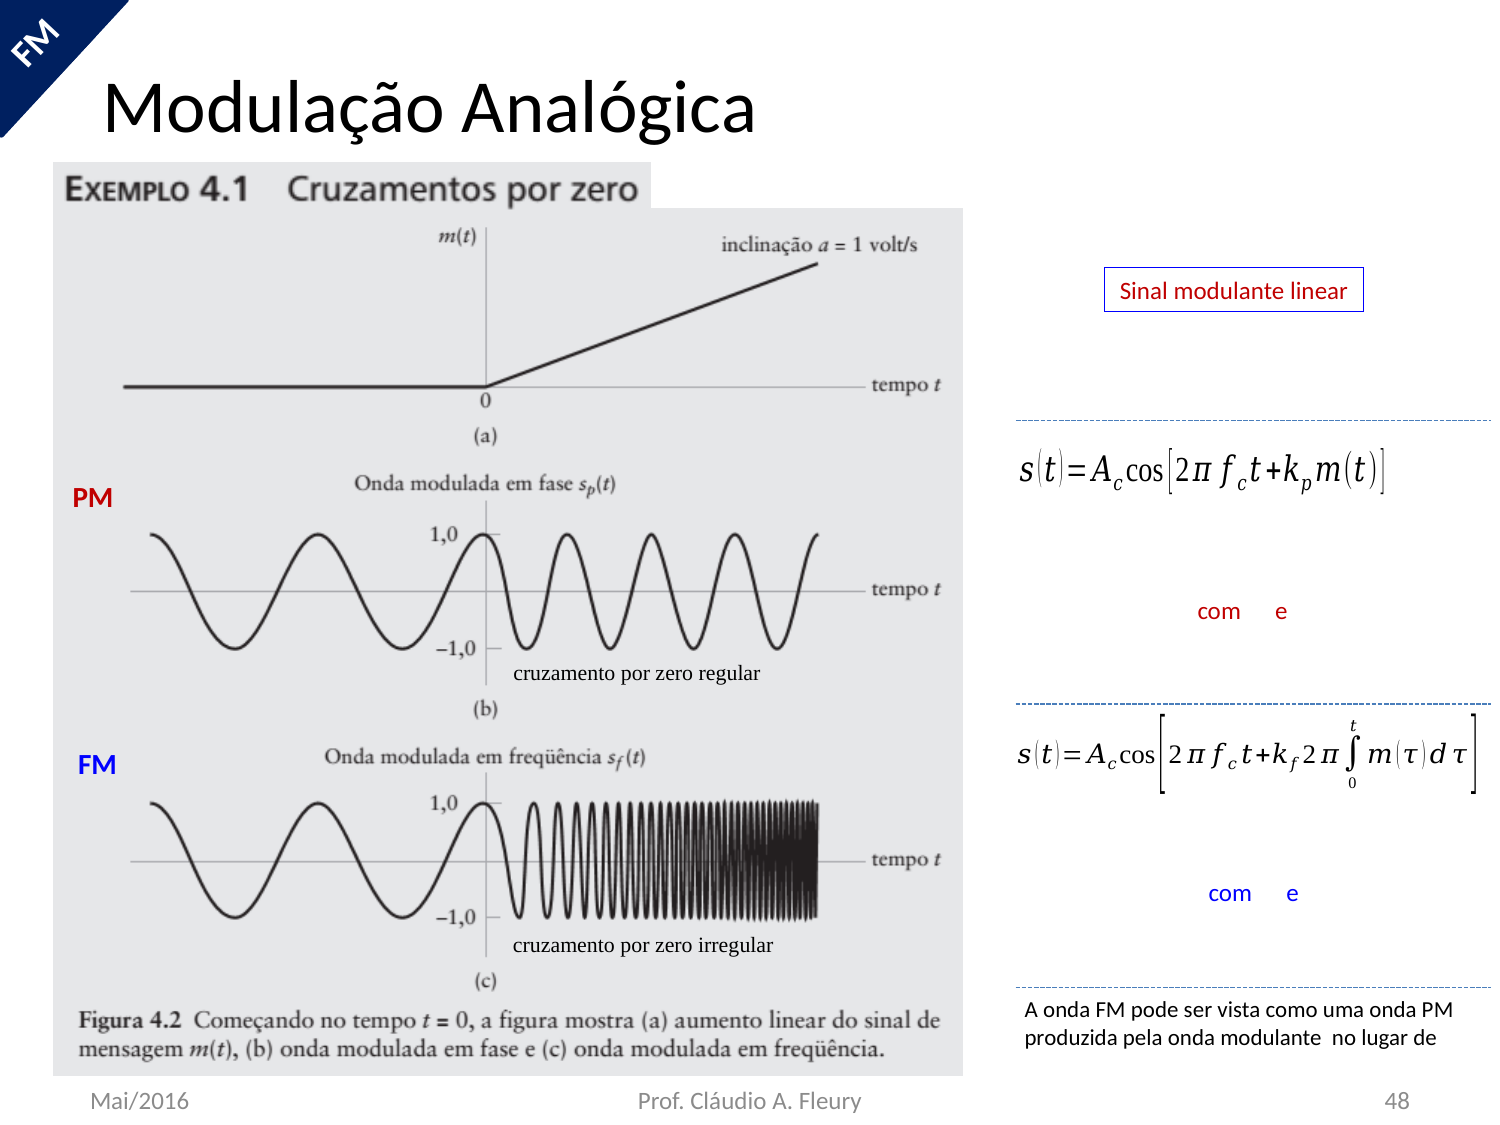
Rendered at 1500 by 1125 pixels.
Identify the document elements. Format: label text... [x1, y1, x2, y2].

footer Prof. Cláudio A. Fleury [512, 1069, 988, 1125]
slide_number 48 [1364, 1069, 1425, 1125]
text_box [0, 0, 128, 136]
picture [52, 162, 651, 219]
slide_number Mai/2016 [75, 1084, 425, 1125]
text_box Sinal modulante linear [1104, 267, 1364, 312]
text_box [52, 207, 963, 1077]
title Modulação Analógica [75, 45, 786, 161]
